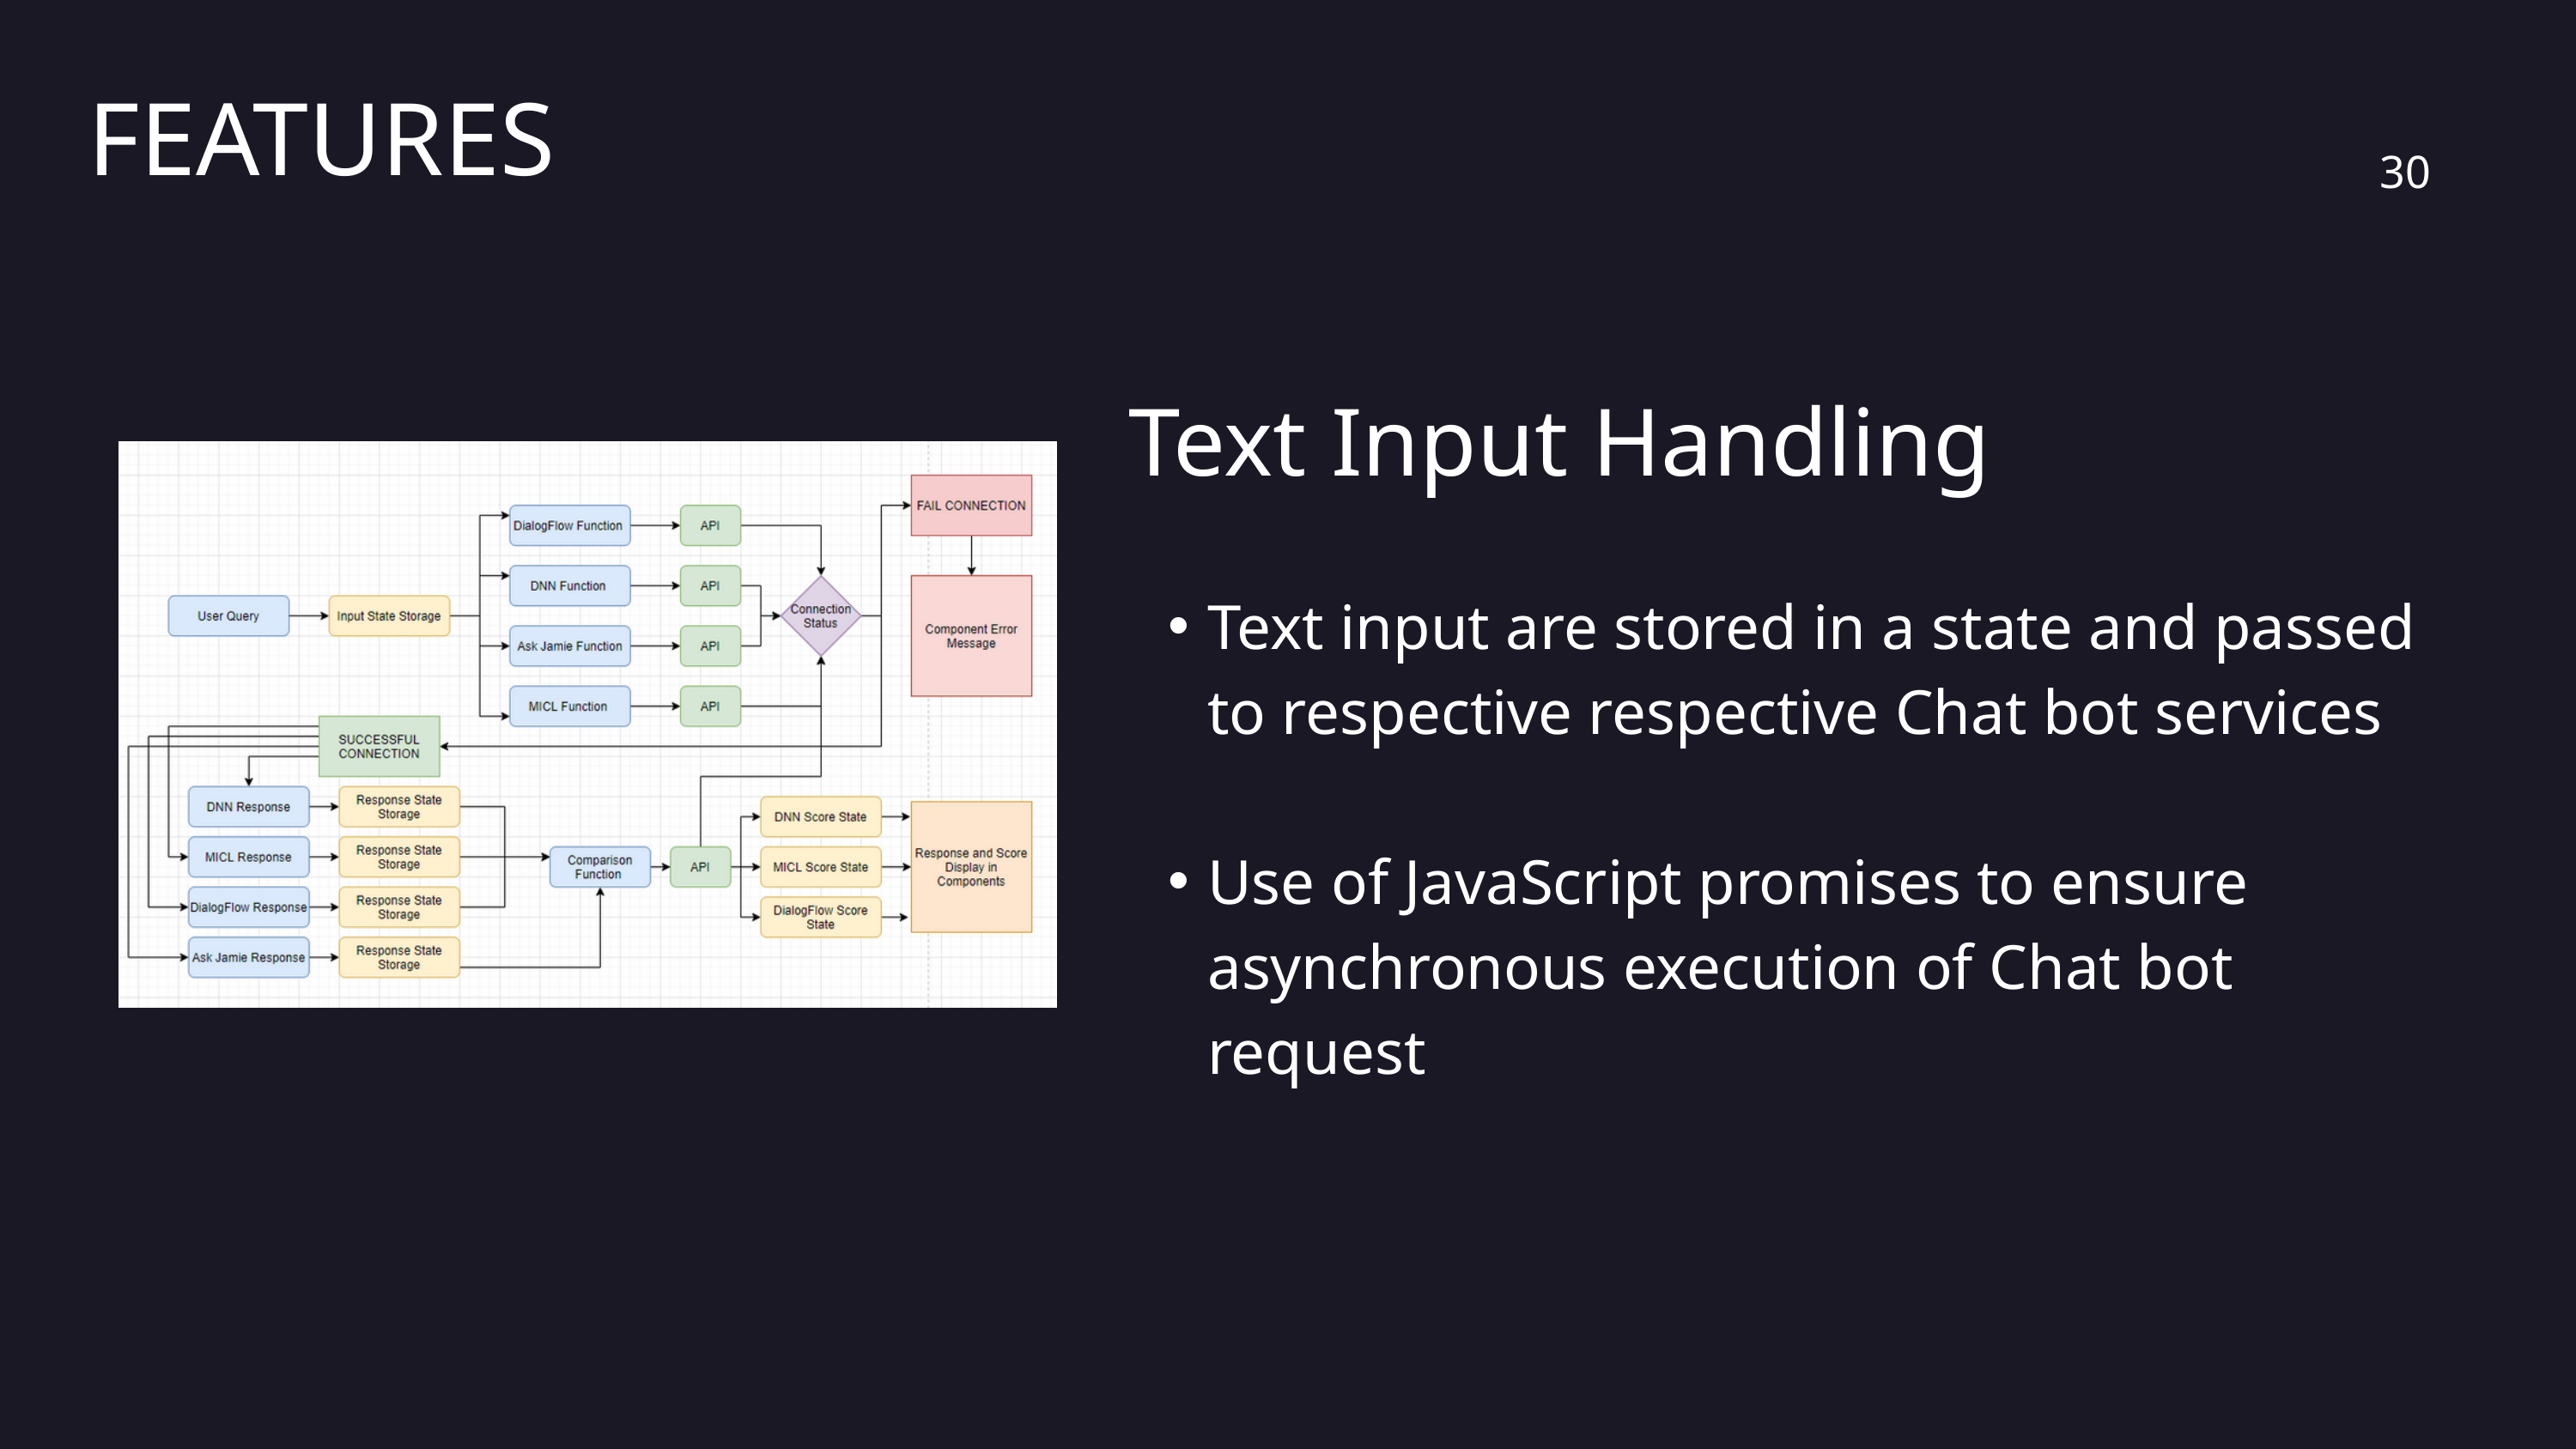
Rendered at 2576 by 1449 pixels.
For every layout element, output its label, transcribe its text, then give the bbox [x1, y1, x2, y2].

text_box 30 [2251, 143, 2432, 197]
text_box Text input are stored in a state and passed to respective respective Chat bot services Use of JavaScript promises to ensure asynchronous execution of Chat bot request [1128, 576, 2432, 1170]
picture [118, 440, 1058, 1008]
text_box FEATURES [88, 85, 1057, 197]
text_box Text Input Handling [1128, 391, 2161, 494]
